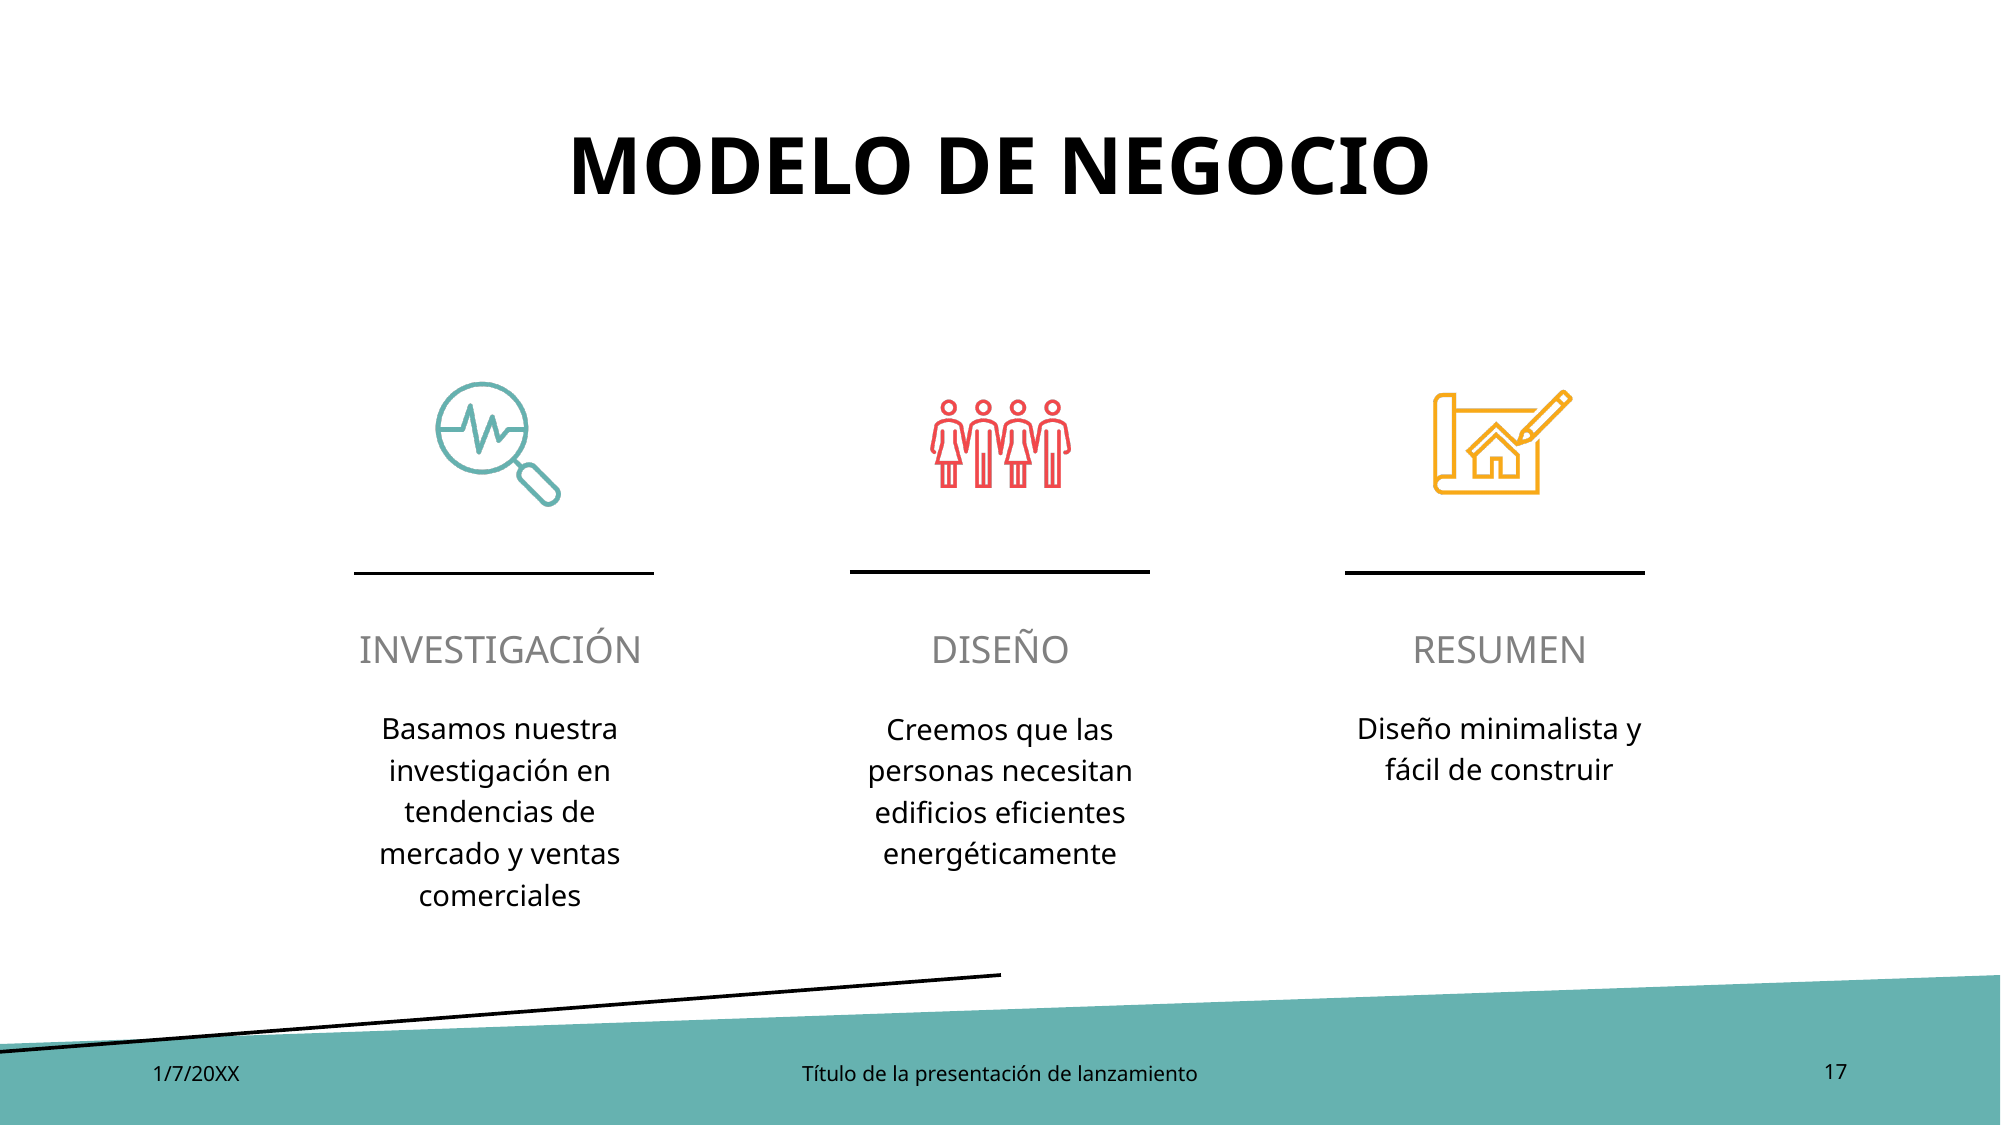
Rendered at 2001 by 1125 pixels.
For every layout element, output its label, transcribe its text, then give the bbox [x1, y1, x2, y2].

title MODELO DE NEGOCIO [137, 59, 1863, 278]
list INVESTIGACIÓN [338, 623, 664, 683]
list Diseño minimalista y fácil de construir [1326, 695, 1672, 891]
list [925, 368, 1076, 519]
list Creemos que las personas necesitan edificios eficientes energéticamente [827, 696, 1173, 892]
slide_number 17 [1412, 1042, 1863, 1103]
list DISEÑO [837, 623, 1163, 683]
list Basamos nuestra investigación en tendencias de mercado y ventas comerciales [327, 696, 673, 892]
list RESUMEN [1337, 623, 1663, 683]
footer Título de la presentación de lanzamiento [662, 1042, 1338, 1103]
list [1424, 368, 1575, 519]
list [423, 368, 574, 519]
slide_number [137, 1042, 588, 1103]
